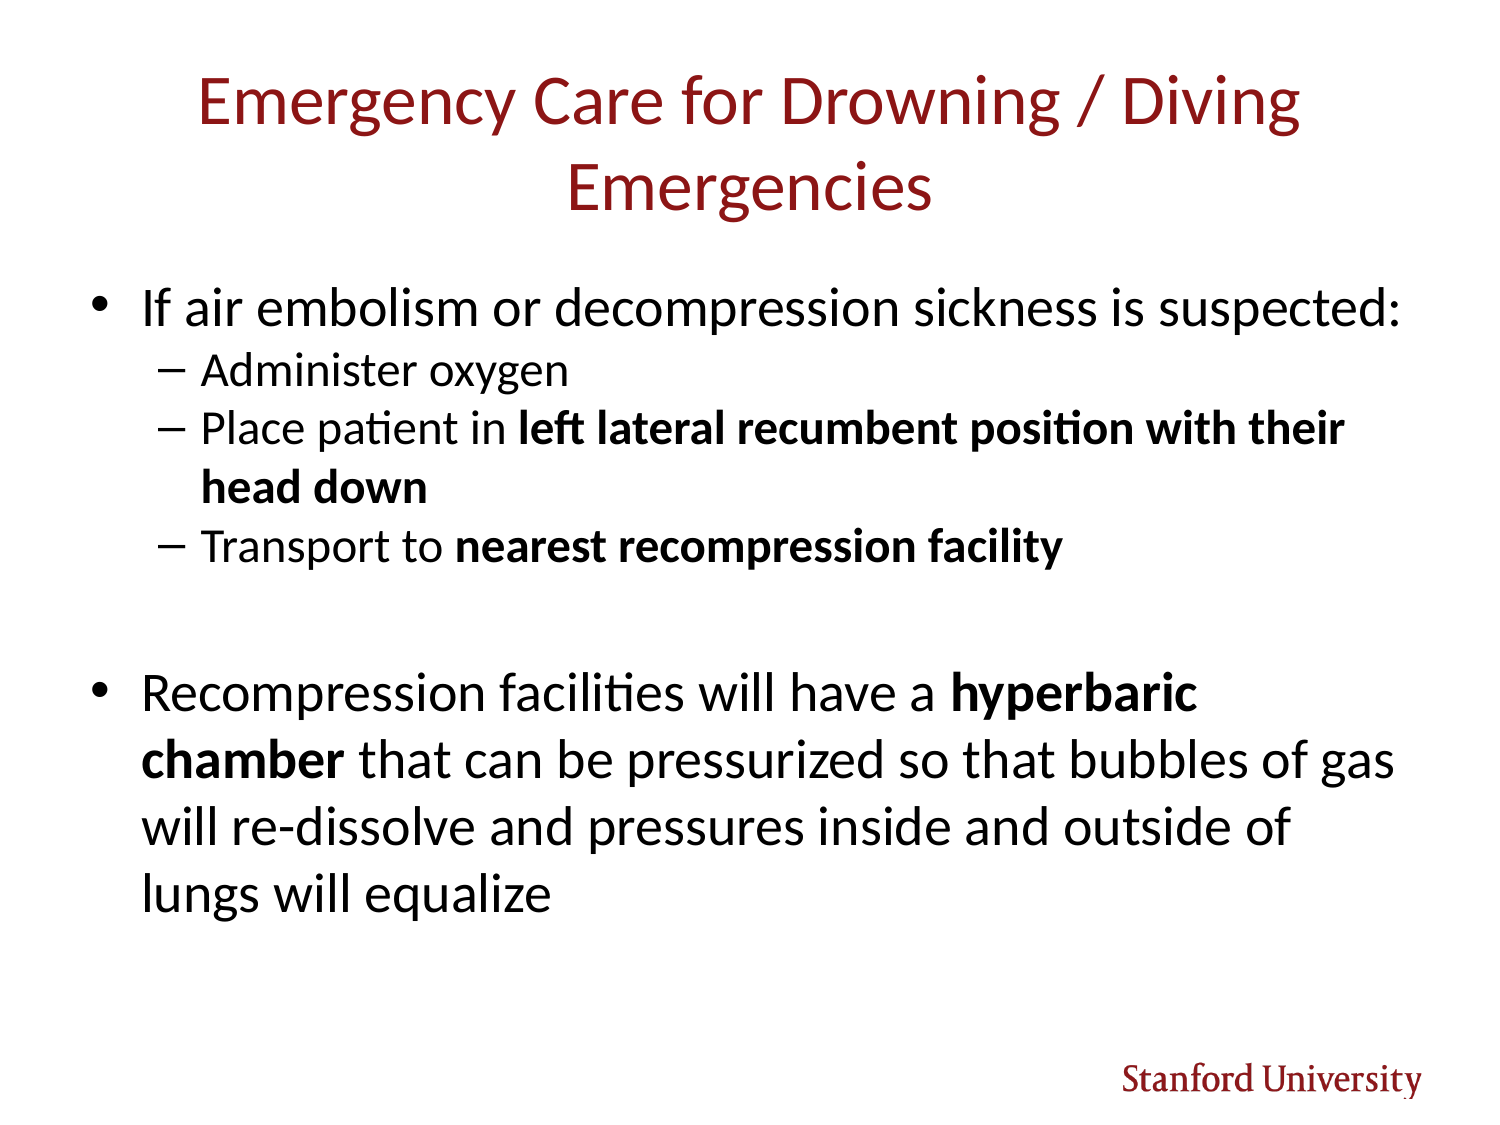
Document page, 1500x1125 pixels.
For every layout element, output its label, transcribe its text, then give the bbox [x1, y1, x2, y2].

list If air embolism or decompression sickness is suspected: Administer oxygen Place patient in left lateral recumbent position with their head down Transport to nearest recompression facility Recompression facilities will have a hyperbaric chamber that can be pressurized so that bubbles of gas will re-dissolve and pressures inside and outside of lungs will equalize [75, 262, 1425, 1005]
title Emergency Care for Drowning / Diving Emergencies [75, 45, 1425, 233]
